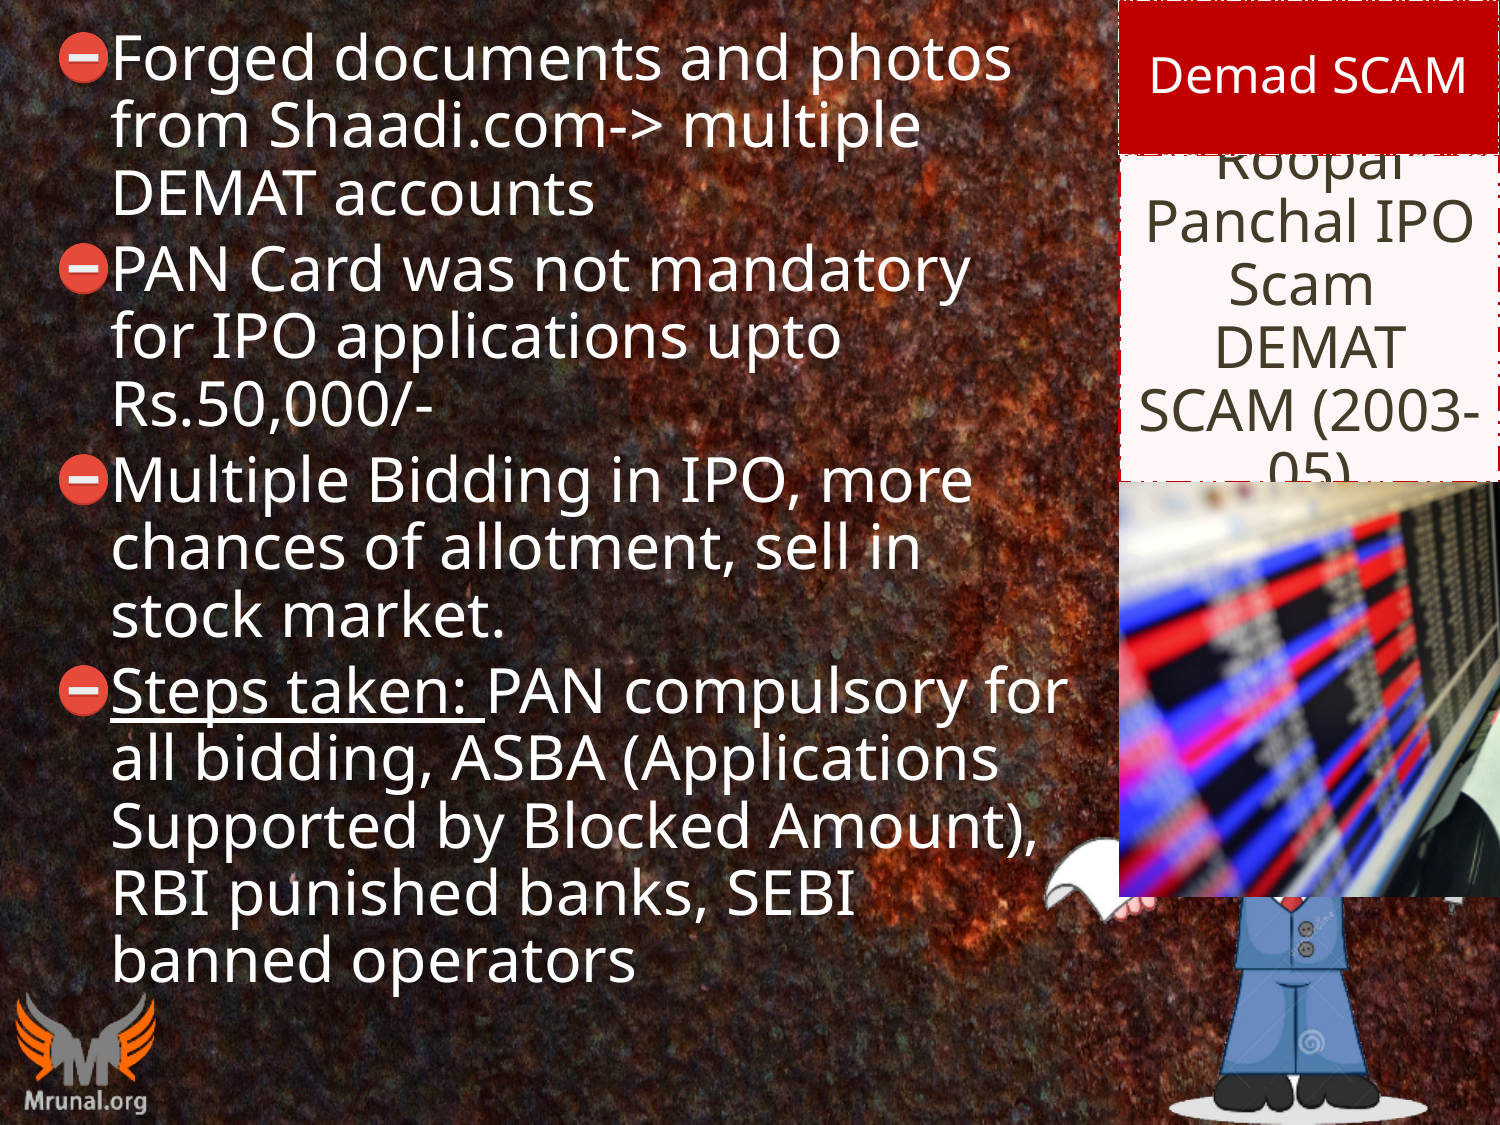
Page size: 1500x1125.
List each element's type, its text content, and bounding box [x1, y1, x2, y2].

picture [0, 0, 1500, 1125]
title Roopal Panchal IPO Scam DEMAT SCAM (2003-05) [1118, 153, 1500, 484]
list Demad SCAM [1118, 0, 1499, 155]
list Forged documents and photos from Shaadi.com-> multiple DEMAT accounts PAN Card was not mandatory for IPO applications upto Rs.50,000/- Multiple Bidding in IPO, more chances of allotment, sell in stock market. Steps taken: PAN compulsory for all bidding, ASBA (Applications Supported by Blocked Amount), RBI punished banks, SEBI banned operators [39, 19, 1086, 1014]
